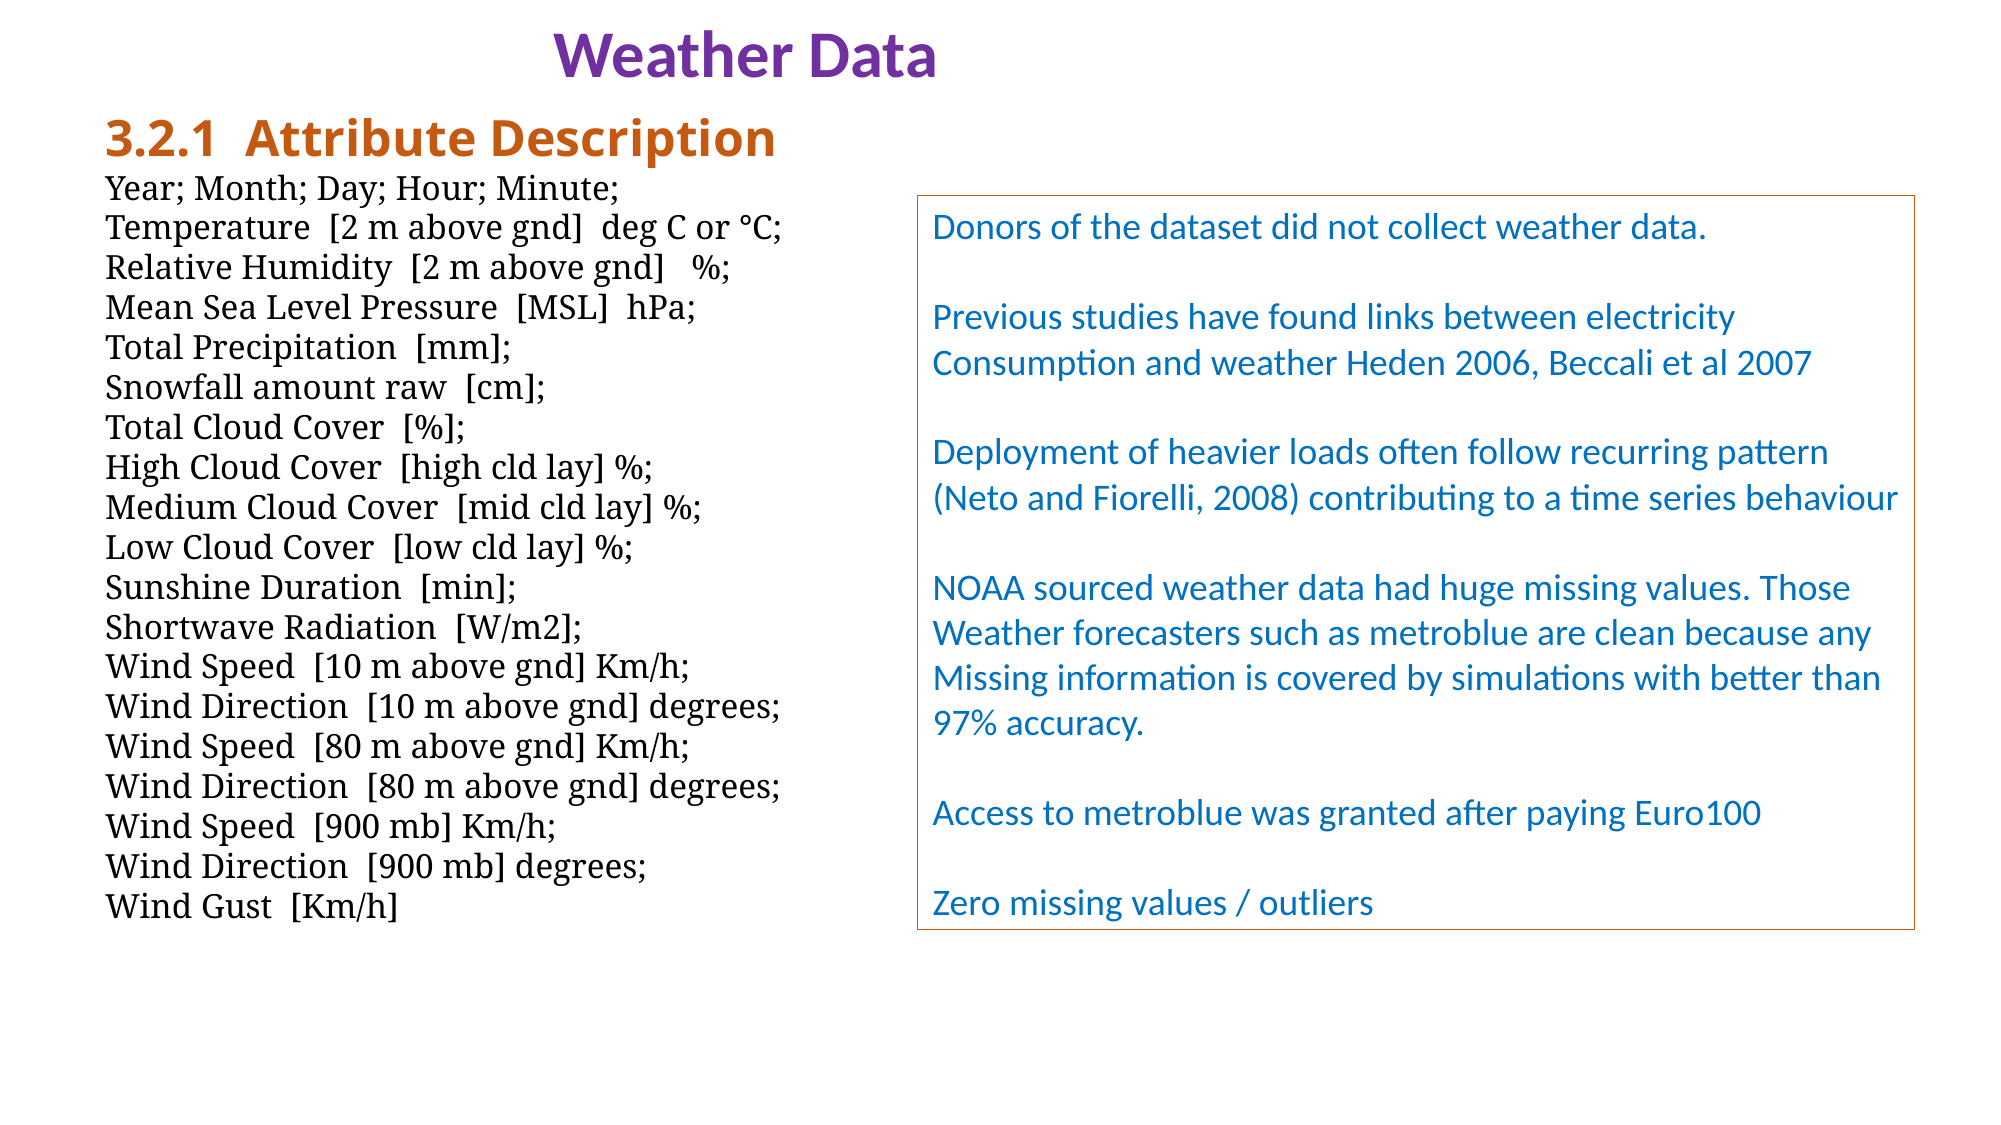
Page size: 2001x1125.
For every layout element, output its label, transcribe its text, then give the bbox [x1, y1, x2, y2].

text_box Donors of the dataset did not collect weather data. Previous studies have found links between electricity Consumption and weather Heden 2006, Beccali et al 2007 Deployment of heavier loads often follow recurring pattern (Neto and Fiorelli, 2008) contributing to a time series behaviour NOAA sourced weather data had huge missing values. Those Weather forecasters such as metroblue are clean because any Missing information is covered by simulations with better than 97% accuracy. Access to metroblue was granted after paying Euro100 Zero missing values / outliers [917, 195, 1915, 930]
text_box Weather Data [539, 3, 954, 98]
text_box 3.2.1 Attribute Description Year; Month; Day; Hour; Minute; Temperature [2 m above gnd] deg C or °C; Relative Humidity [2 m above gnd] %; Mean Sea Level Pressure [MSL] hPa; Total Precipitation [mm]; Snowfall amount raw [cm]; Total Cloud Cover [%]; High Cloud Cover [high cld lay] %; Medium Cloud Cover [mid cld lay] %; Low Cloud Cover [low cld lay] %; Sunshine Duration [min]; Shortwave Radiation [W/m2]; Wind Speed [10 m above gnd] Km/h; Wind Direction [10 m above gnd] degrees; Wind Speed [80 m above gnd] Km/h; Wind Direction [80 m above gnd] degrees; Wind Speed [900 mb] Km/h; Wind Direction [900 mb] degrees; Wind Gust [Km/h] [90, 99, 1091, 933]
